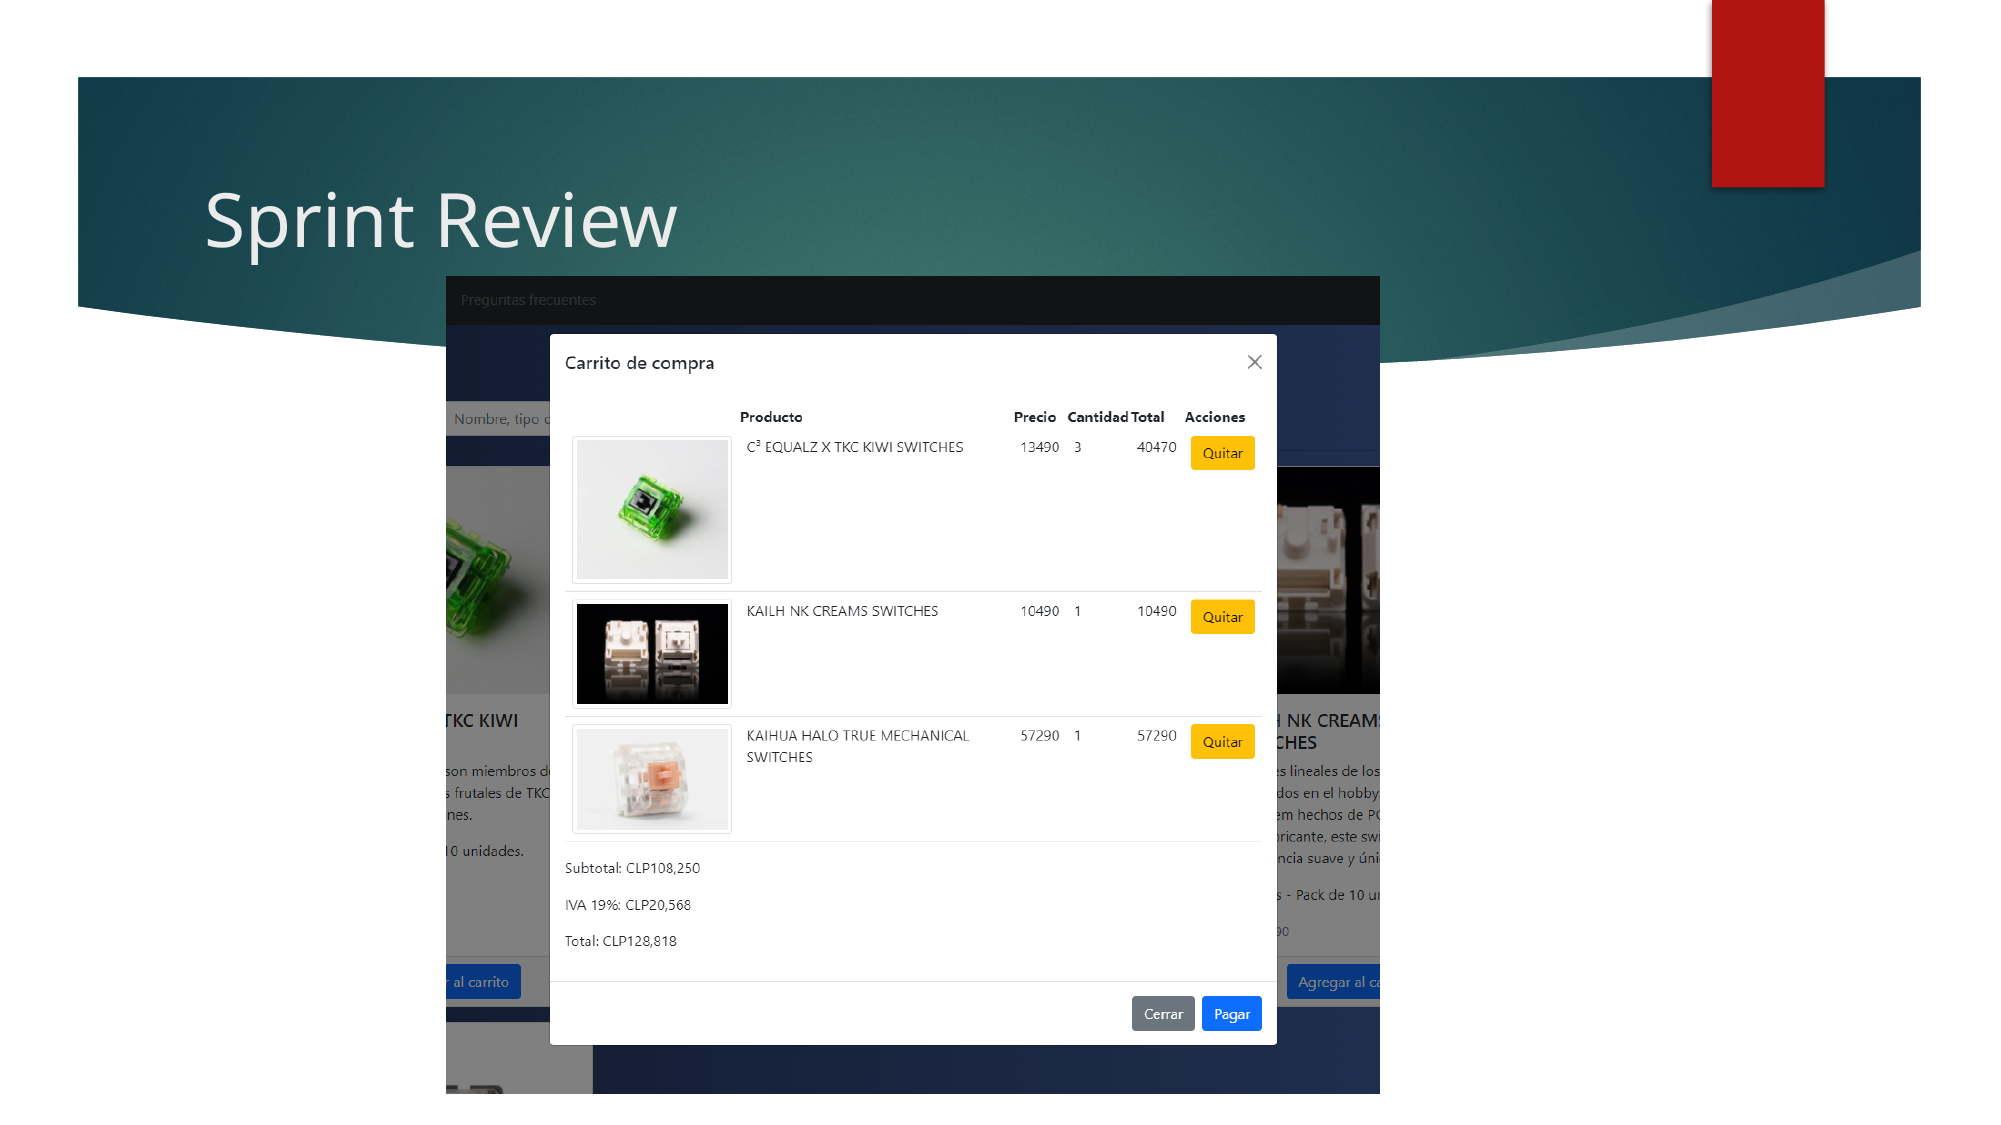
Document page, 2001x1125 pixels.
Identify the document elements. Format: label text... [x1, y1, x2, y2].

picture [446, 276, 1381, 1095]
title Sprint Review [189, 159, 1638, 276]
